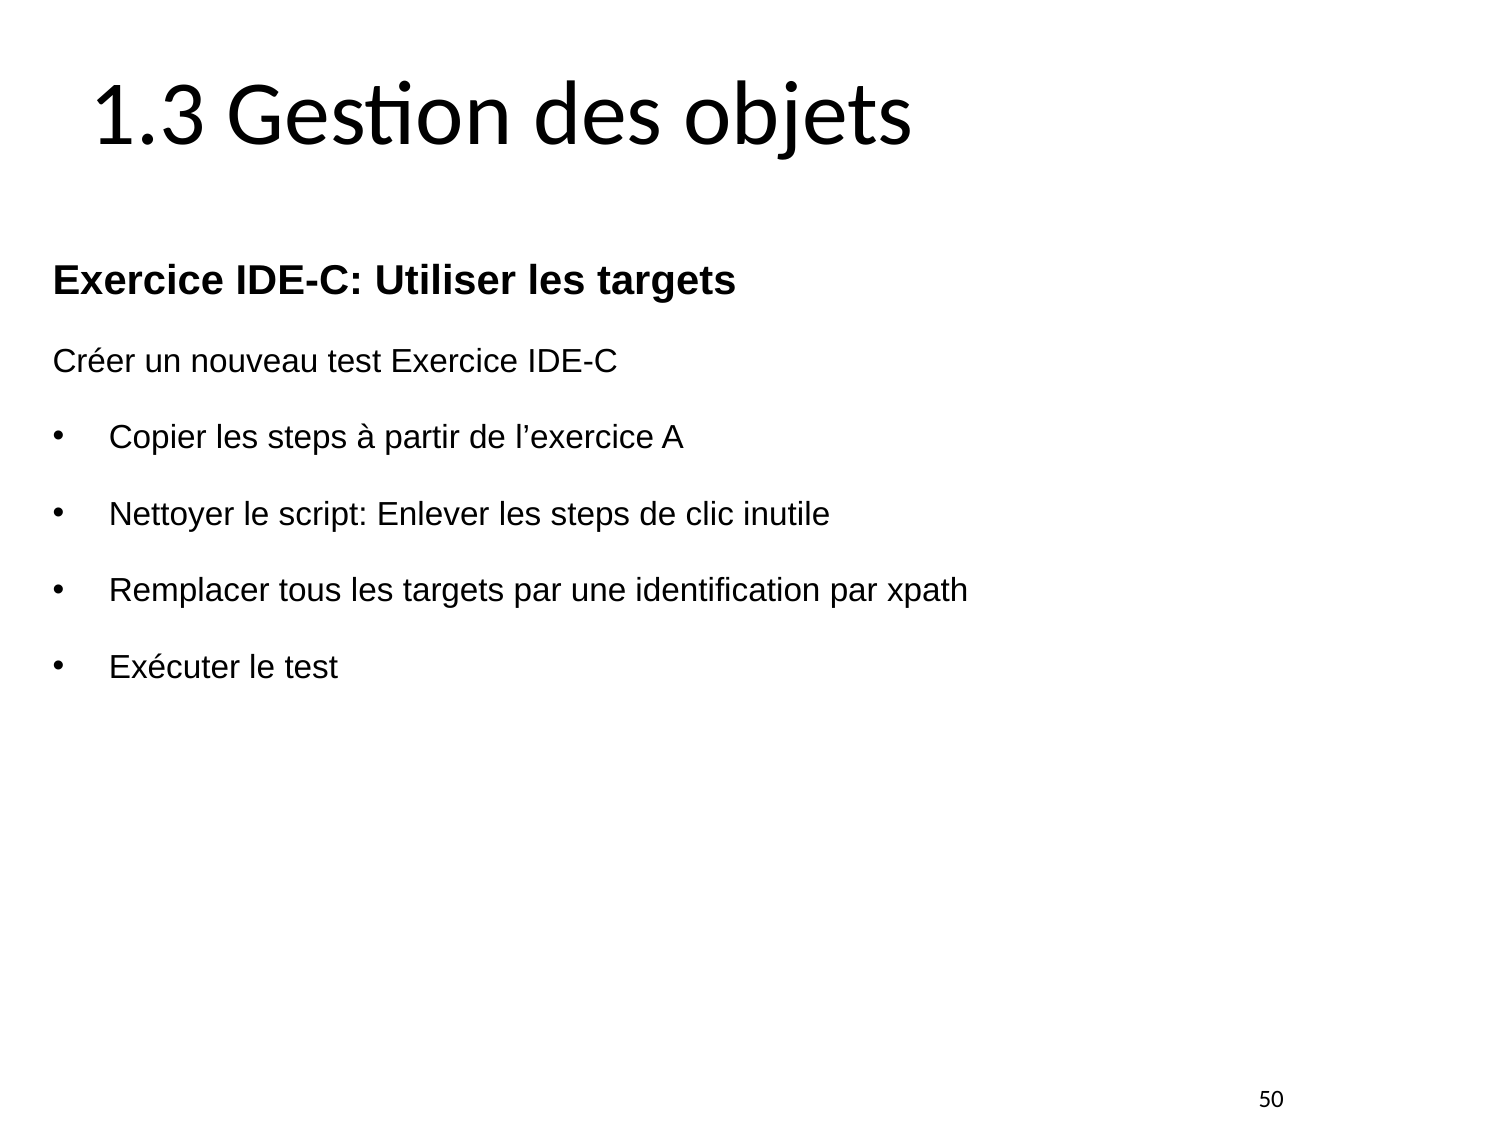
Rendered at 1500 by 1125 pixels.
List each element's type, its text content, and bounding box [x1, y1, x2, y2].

text_box [859, 527, 890, 633]
text_box 1.3 Gestion des objets [74, 45, 1425, 233]
slide_number 50 [1128, 1065, 1300, 1125]
list Exercice IDE-C: Utiliser les targets Créer un nouveau test Exercice IDE-C Copier les steps à partir de l’exercice A Nettoyer le script: Enlever les steps de clic inutile Remplacer tous les targets par une identification par xpath Exécuter le test [37, 219, 1463, 646]
